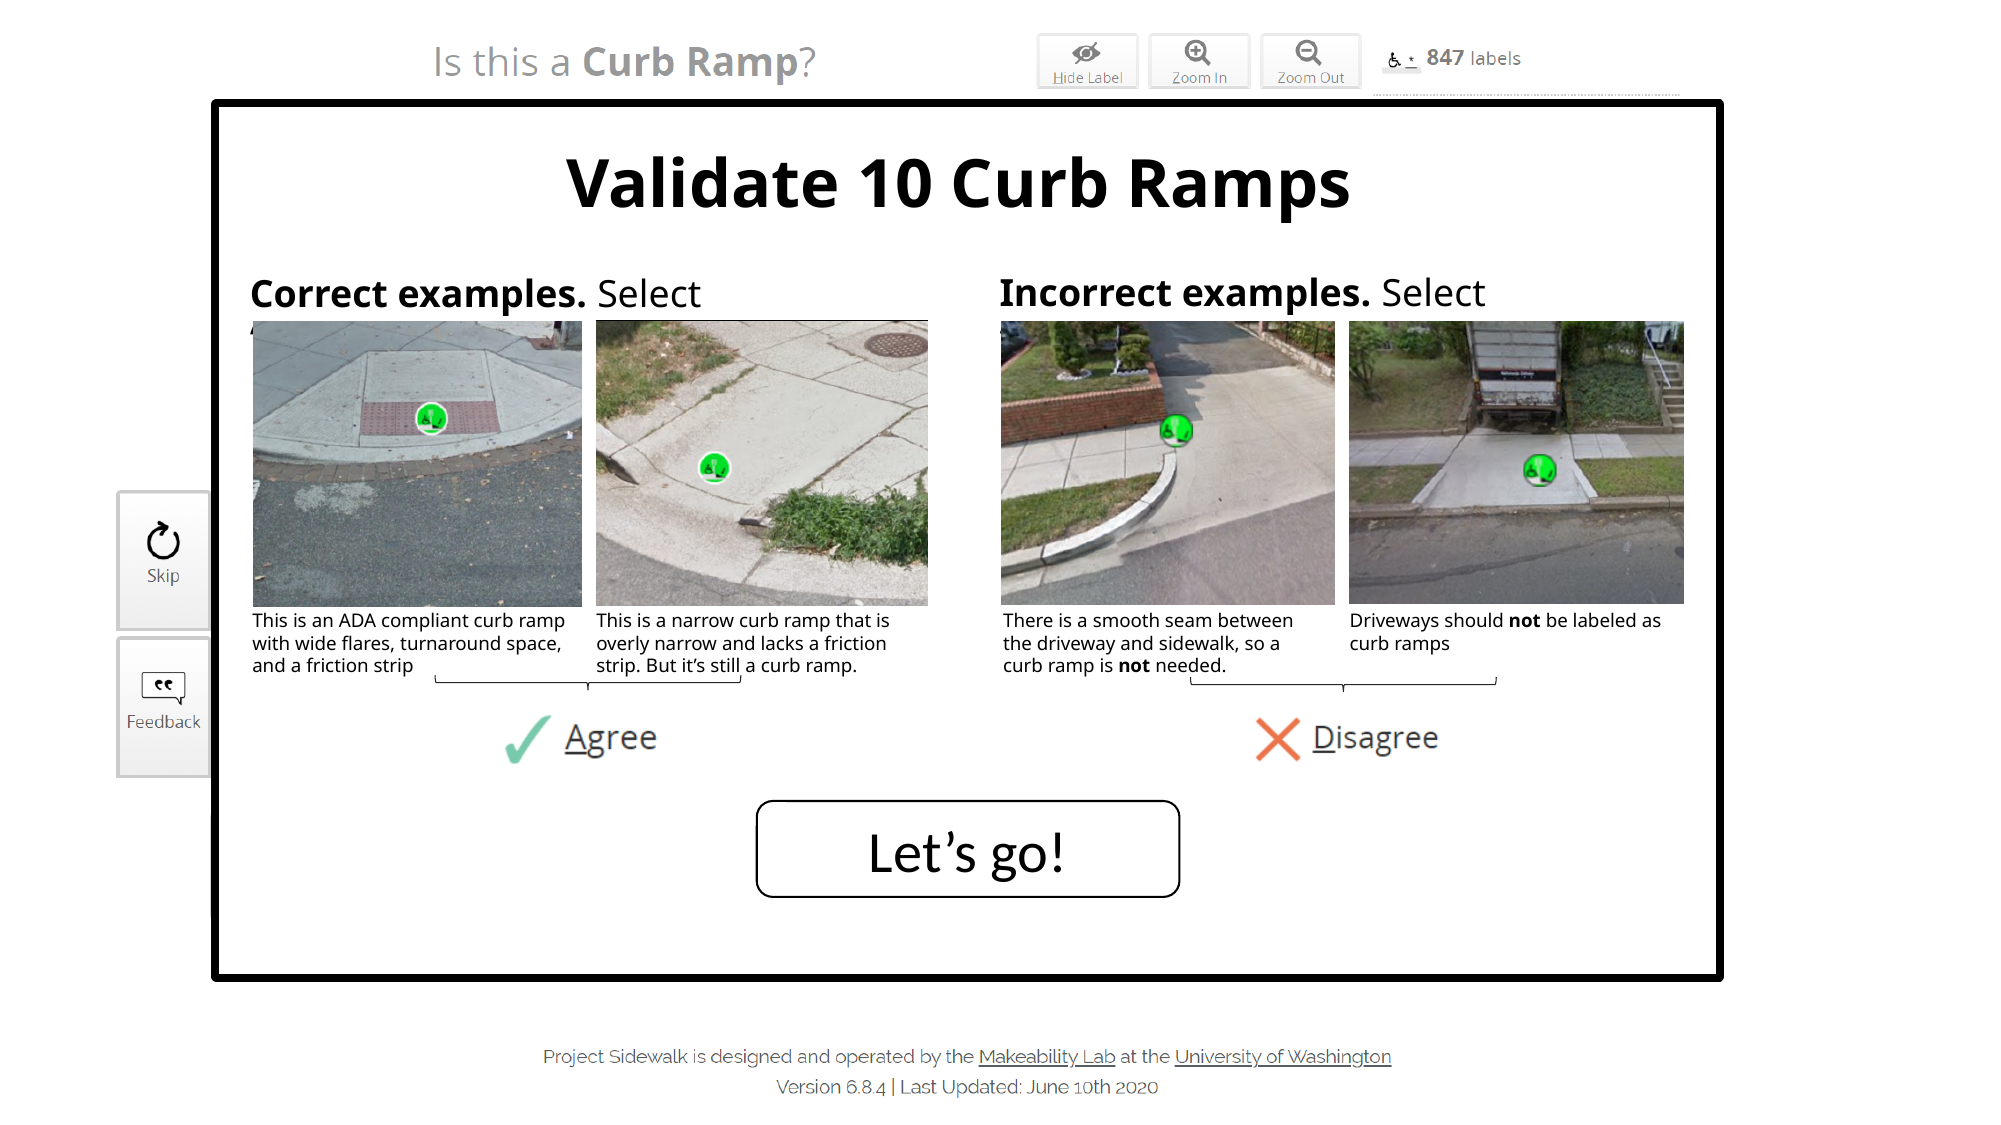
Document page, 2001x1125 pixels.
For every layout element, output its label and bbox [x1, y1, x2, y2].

text_box [253, 320, 928, 607]
picture [42, 0, 1958, 1125]
text_box [1001, 321, 1684, 605]
